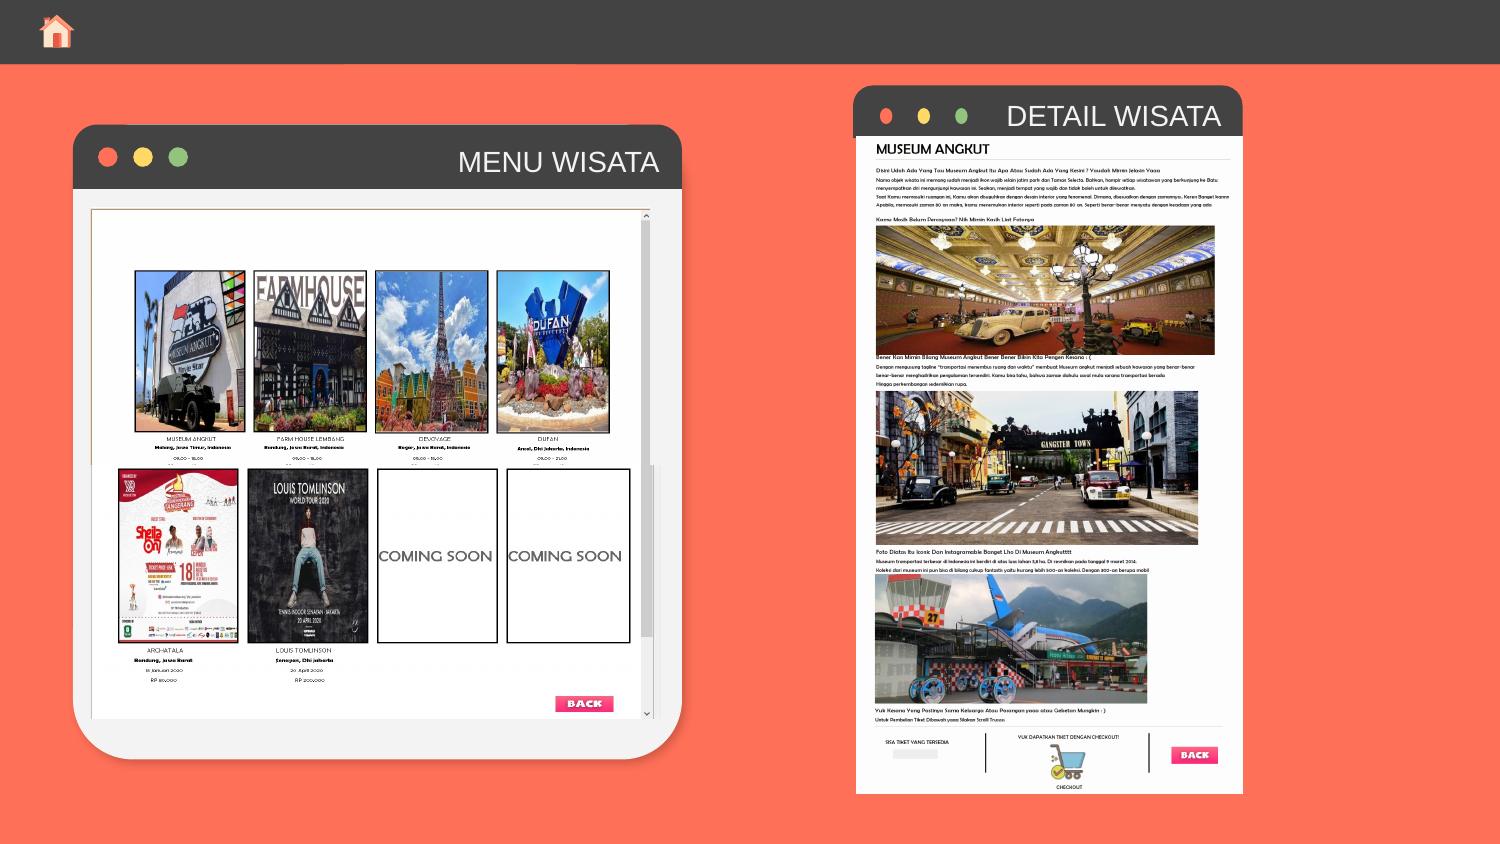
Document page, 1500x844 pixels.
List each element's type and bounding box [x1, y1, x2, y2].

text_box [72, 124, 683, 190]
text_box [852, 85, 1243, 138]
text_box [1037, 0, 1268, 65]
picture [89, 207, 661, 720]
text_box [38, 14, 75, 48]
picture [856, 136, 1243, 794]
text_box [0, 0, 114, 64]
text_box [575, 0, 806, 65]
text_box [1268, 0, 1500, 65]
text_box [72, 196, 682, 760]
text_box [806, 0, 1037, 65]
text_box [113, 0, 345, 65]
text_box [345, 0, 575, 65]
